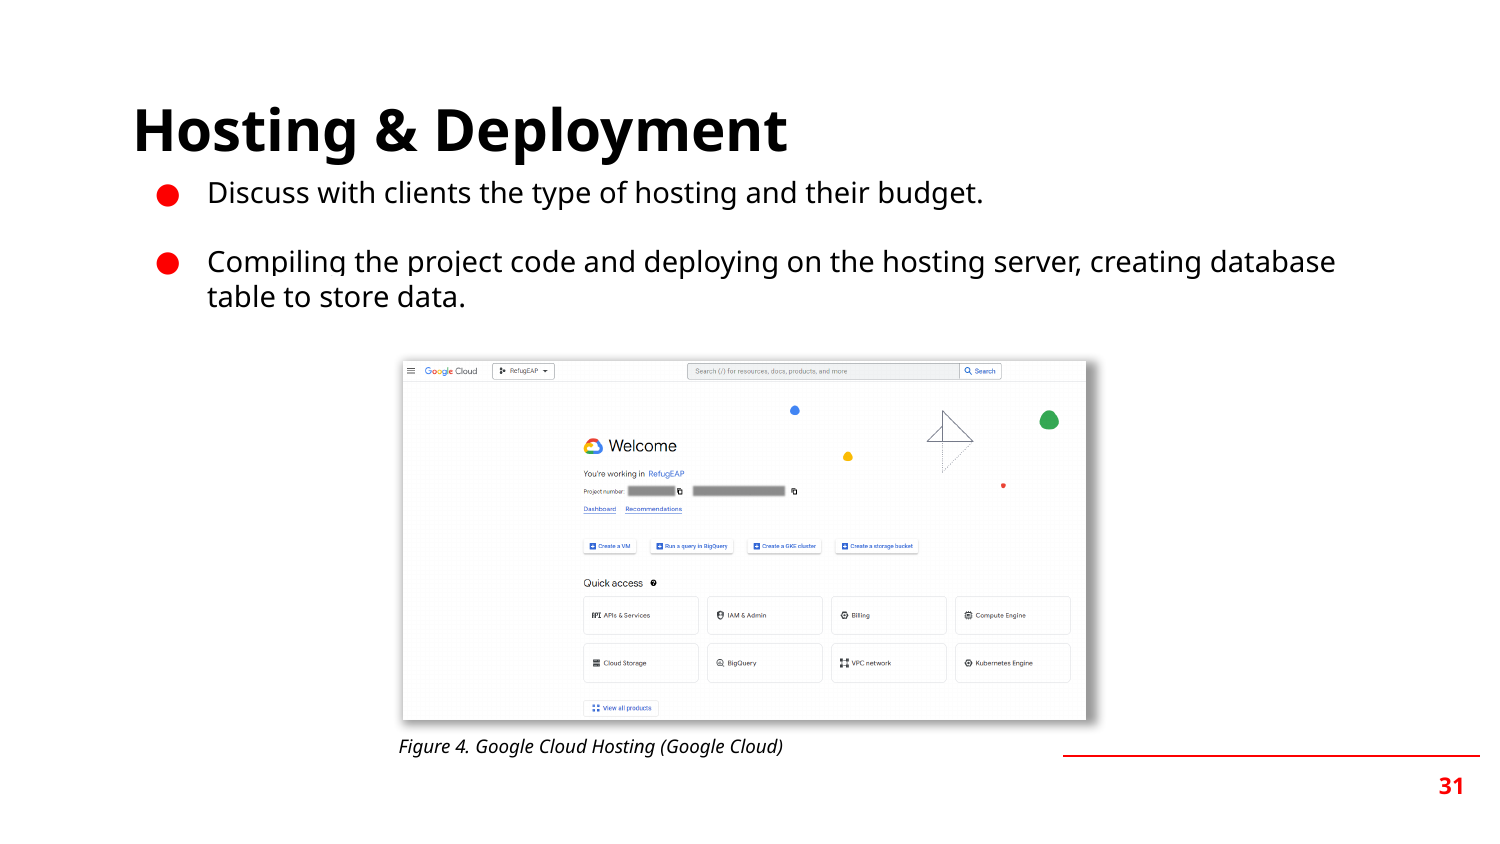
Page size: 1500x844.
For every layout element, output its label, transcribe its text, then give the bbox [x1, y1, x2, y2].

subtitle Discuss with clients the type of hosting and their budget. Compiling the project code and deploying on the hosting server, creating database table to store data. [116, 159, 1383, 803]
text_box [403, 361, 1086, 720]
text_box Figure 4. Google Cloud Hosting (Google Cloud) [384, 727, 833, 765]
title Hosting & Deployment [116, 78, 1372, 159]
